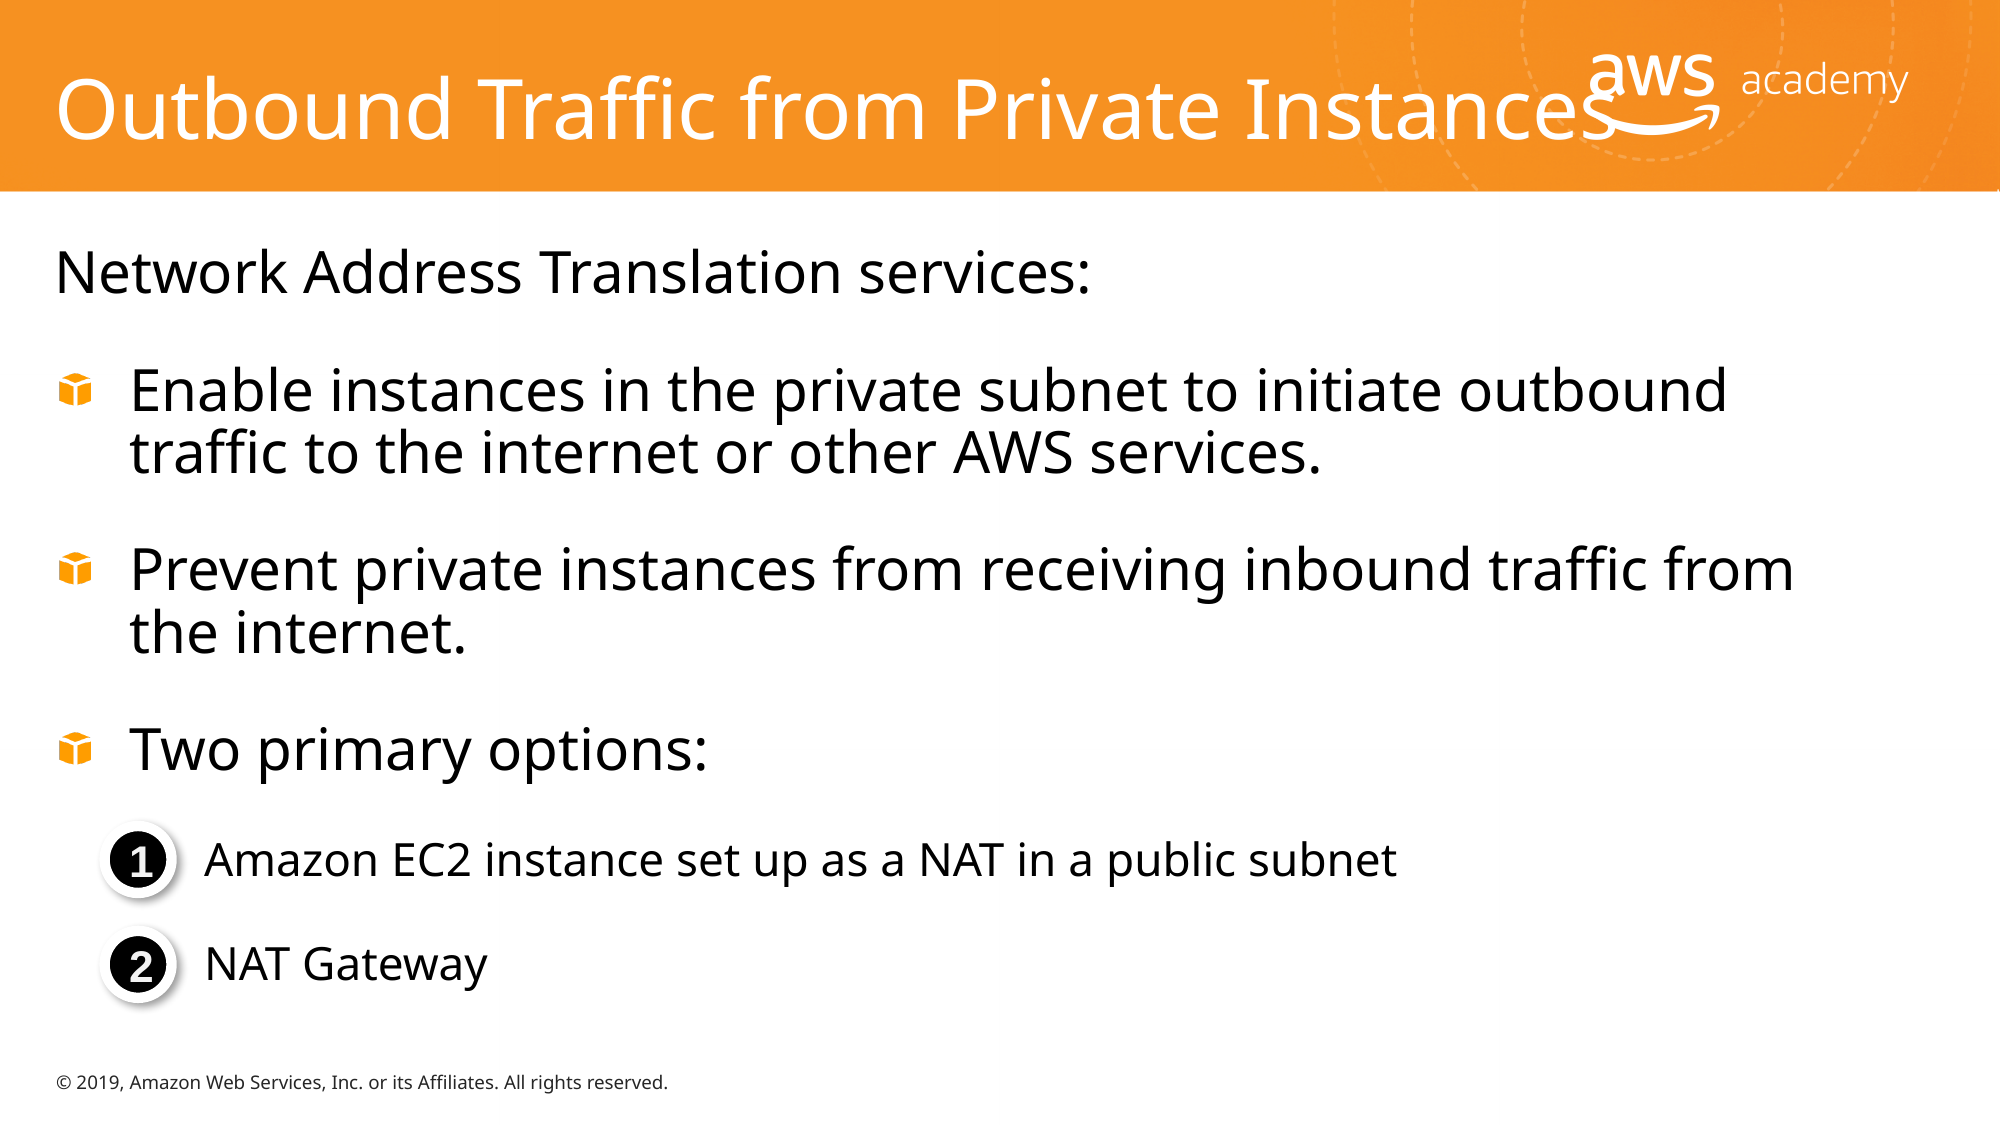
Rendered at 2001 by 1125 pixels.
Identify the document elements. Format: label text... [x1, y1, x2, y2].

picture [0, 0, 1997, 1125]
title Outbound Traffic from Private Instances [39, 24, 1863, 201]
text_box 2 [104, 930, 172, 998]
list Network Address Translation services: Enable instances in the private subnet to initiate outbound traffic to the internet or other AWS services. Prevent private instances from receiving inbound traffic from the internet. Two primary options: Amazon EC2 instance set up as a NAT in a public subnet NAT Gateway [39, 236, 1905, 1043]
text_box 1 [104, 826, 172, 893]
